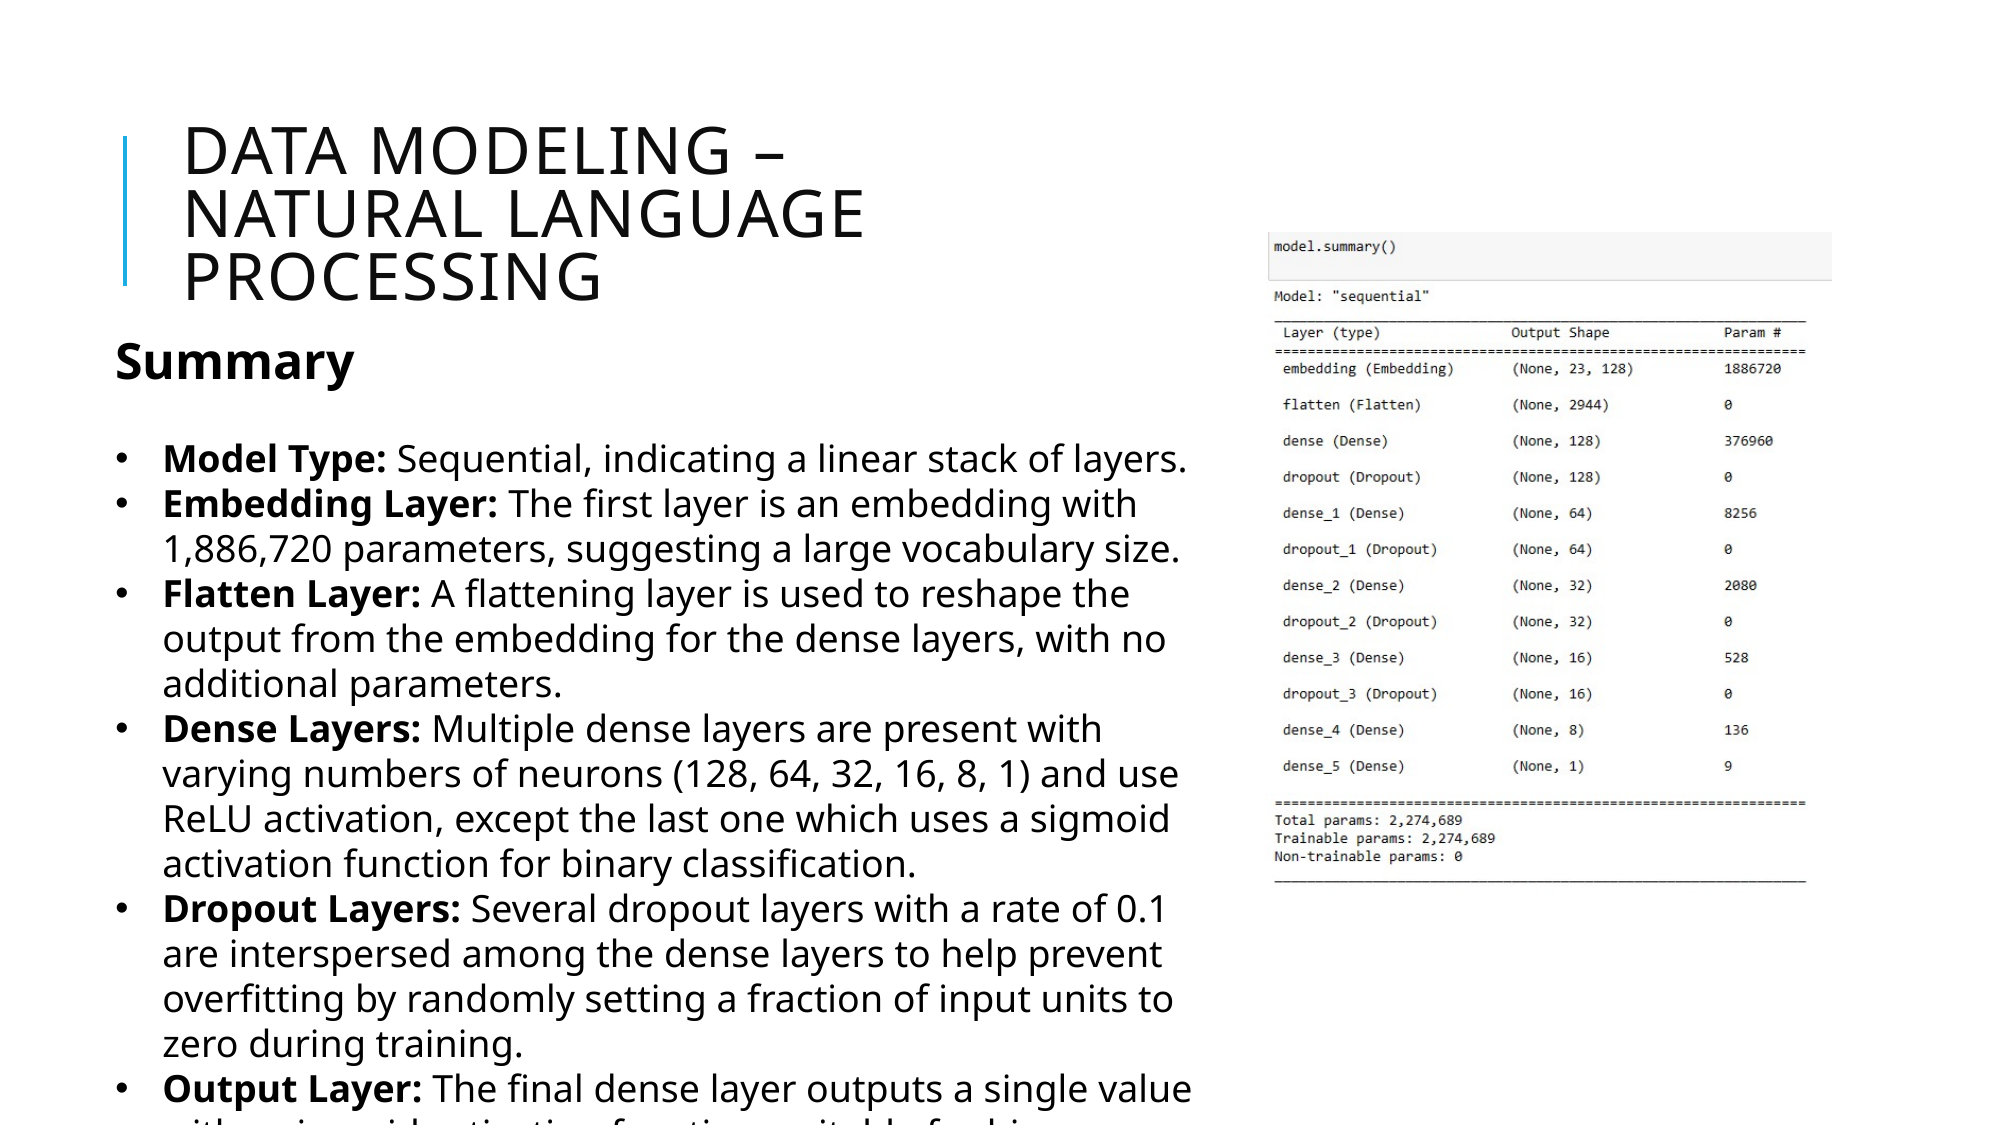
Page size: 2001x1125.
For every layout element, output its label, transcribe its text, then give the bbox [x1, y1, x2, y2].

title Data modeling – natural language processing [168, 96, 895, 322]
text_box Summary Model Type: Sequential, indicating a linear stack of layers. Embedding Layer: The first layer is an embedding with 1,886,720 parameters, suggesting a large vocabulary size. Flatten Layer: A flattening layer is used to reshape the output from the embedding for the dense layers, with no additional parameters. Dense Layers: Multiple dense layers are present with varying numbers of neurons (128, 64, 32, 16, 8, 1) and use ReLU activation, except the last one which uses a sigmoid activation function for binary classification. Dropout Layers: Several dropout layers with a rate of 0.1 are interspersed among the dense layers to help prevent overfitting by randomly setting a fraction of input units to zero during training. Output Layer: The final dense layer outputs a single value with a sigmoid activation function, suitable for binary classification tasks. [100, 322, 1248, 1125]
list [1265, 232, 1833, 893]
